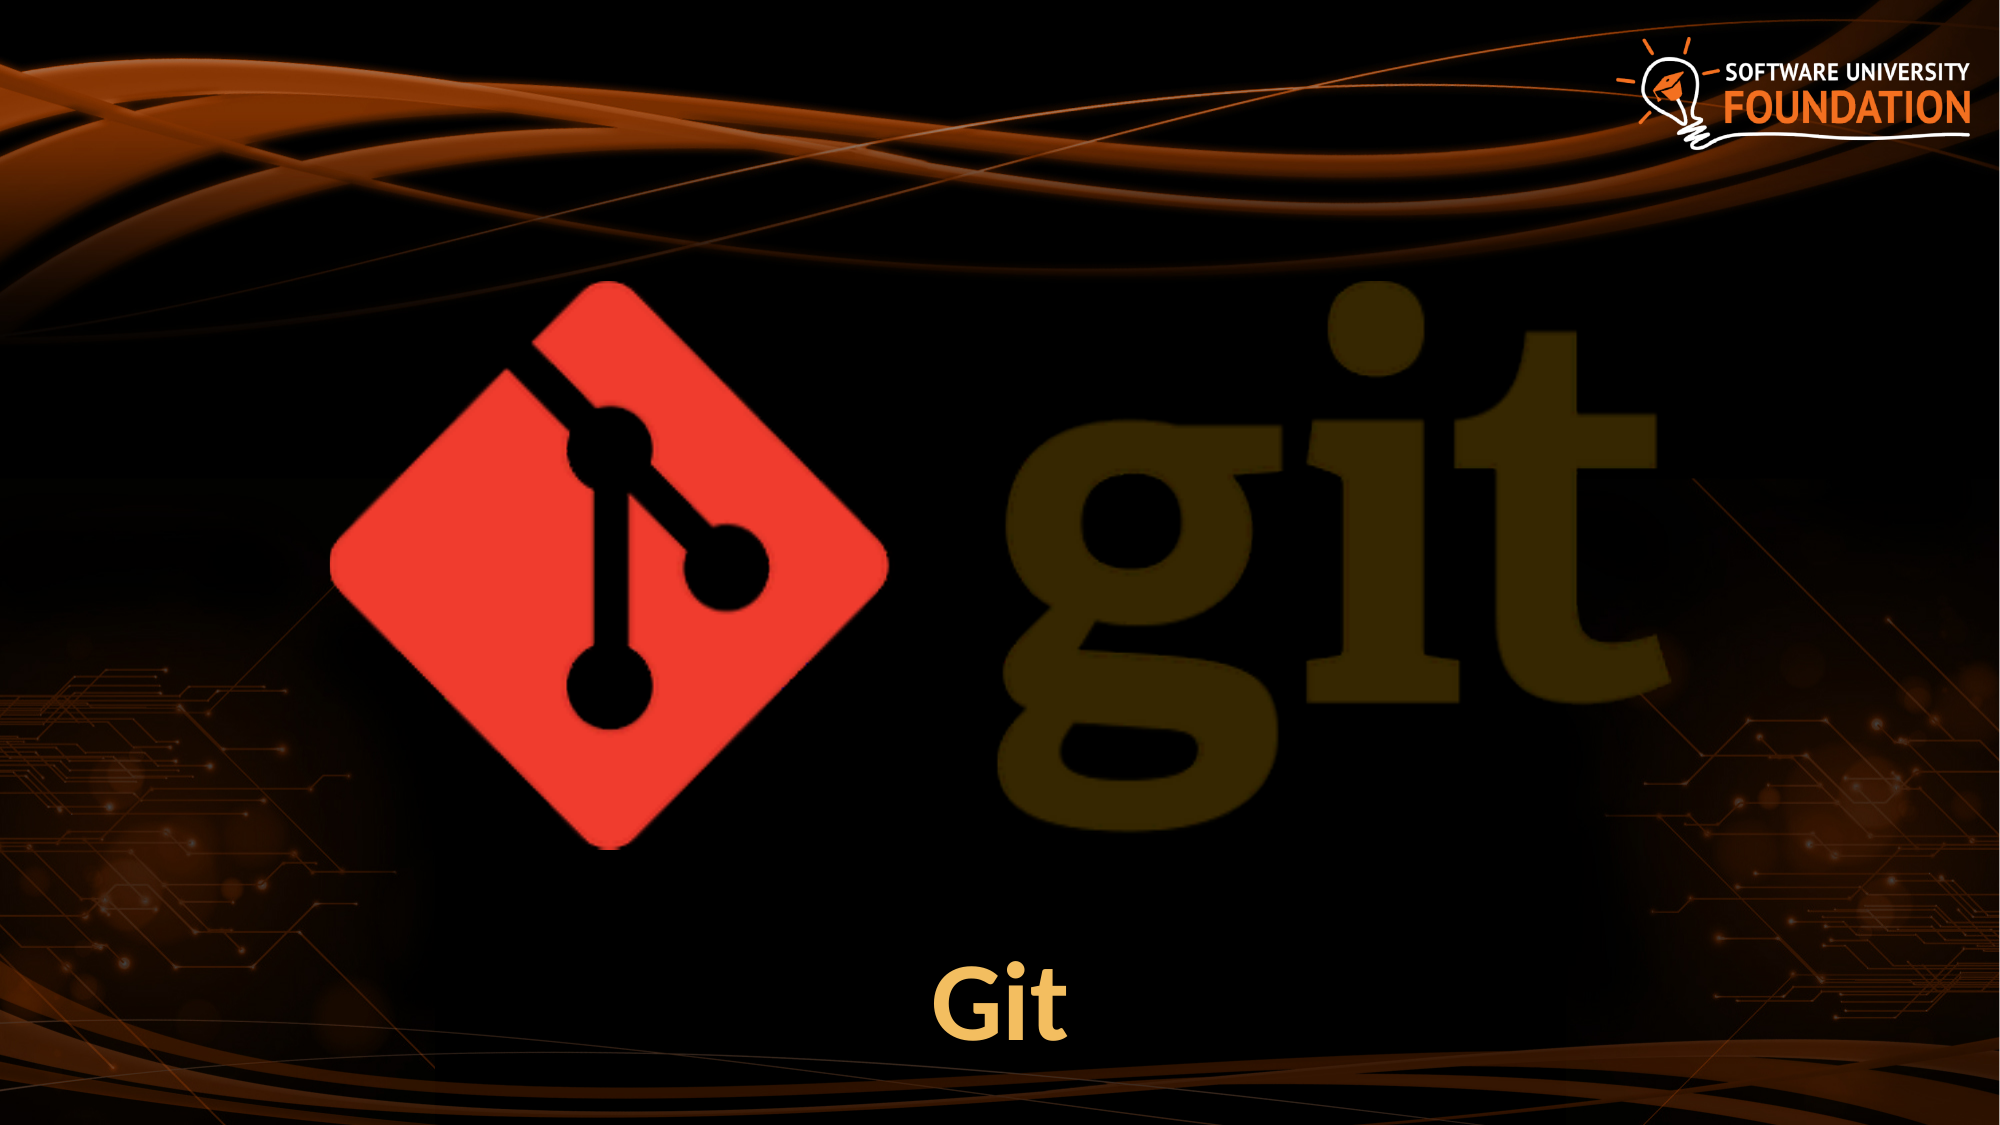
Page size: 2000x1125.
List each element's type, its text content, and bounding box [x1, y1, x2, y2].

picture [0, 0, 2000, 1125]
title Git [334, 936, 1668, 1071]
